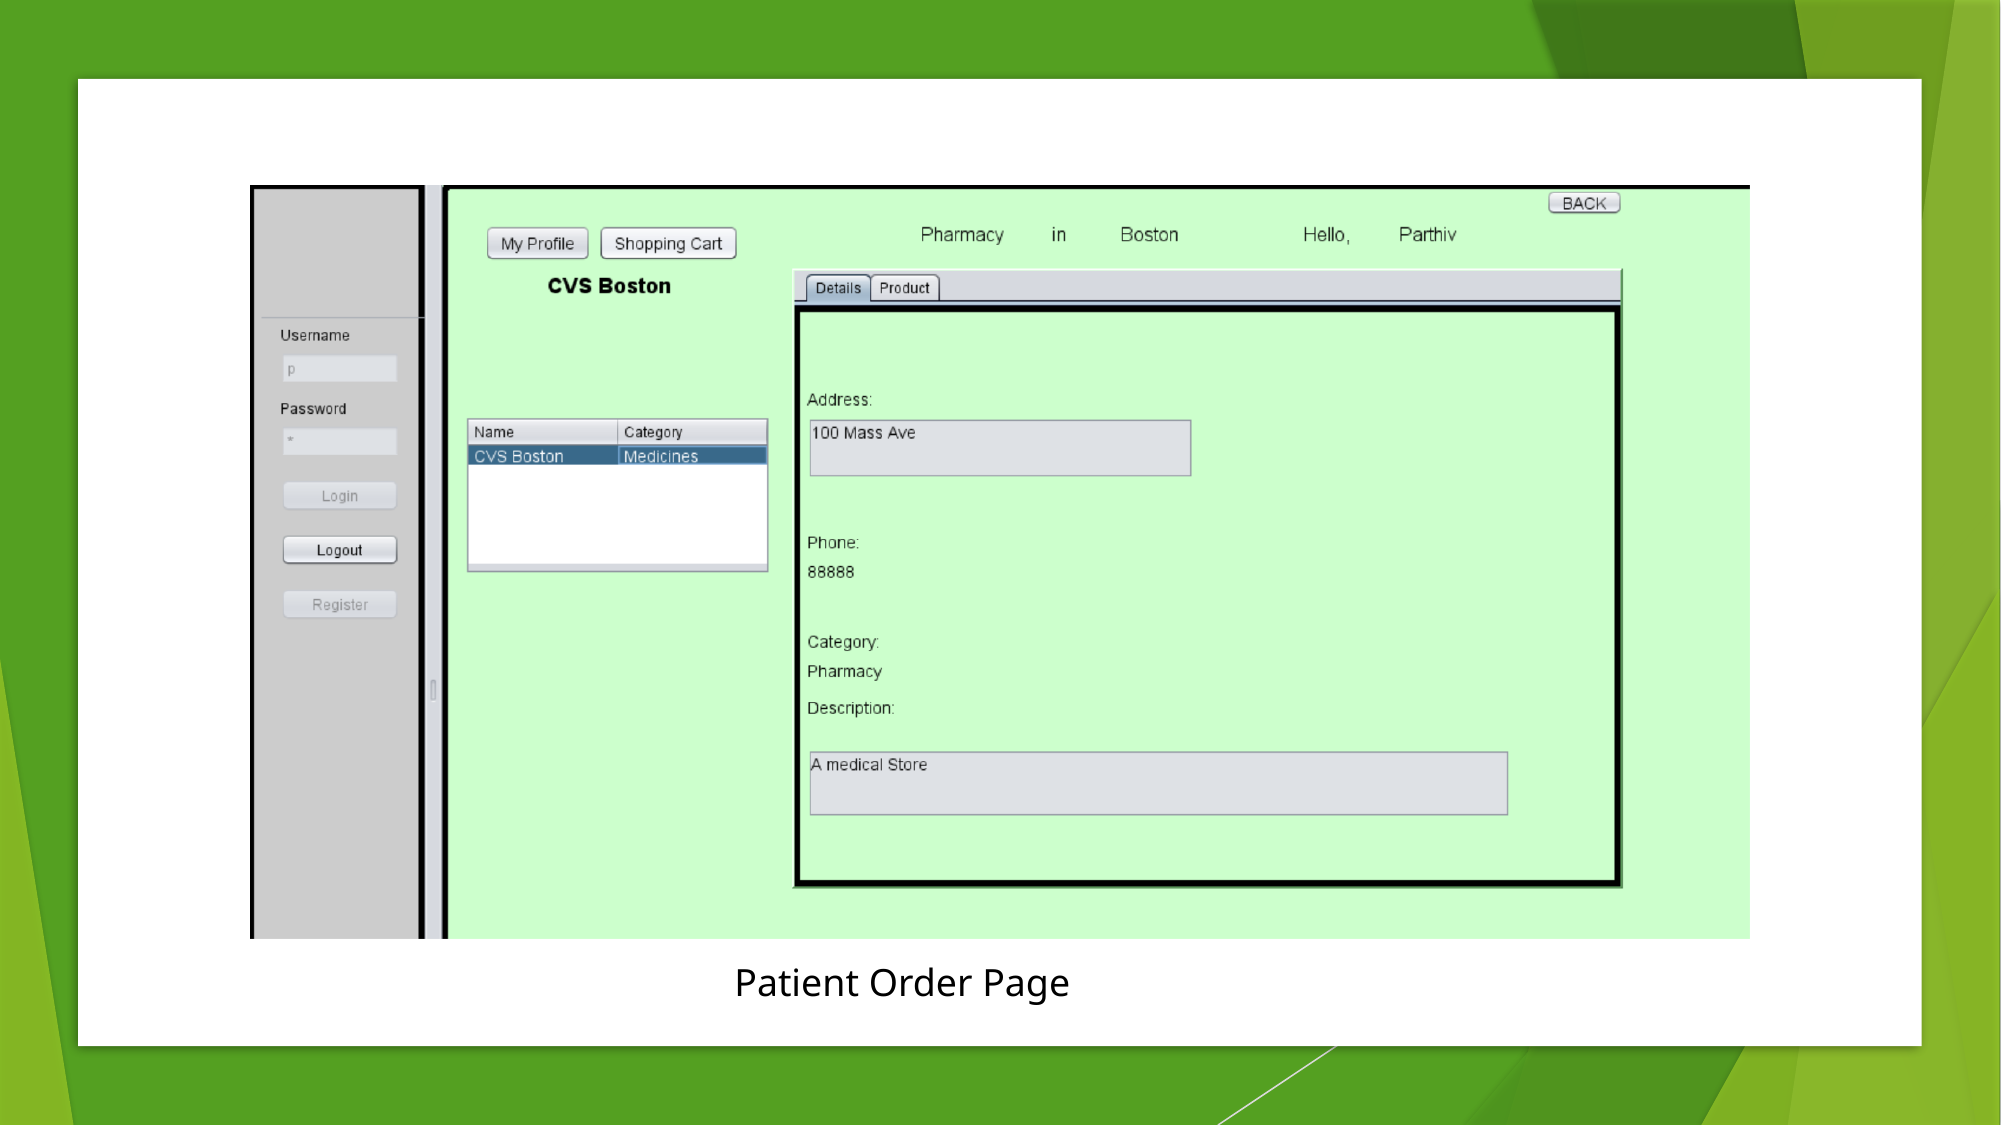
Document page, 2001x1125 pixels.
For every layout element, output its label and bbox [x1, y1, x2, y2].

picture [250, 185, 1750, 940]
text_box [0, 0, 2000, 1125]
